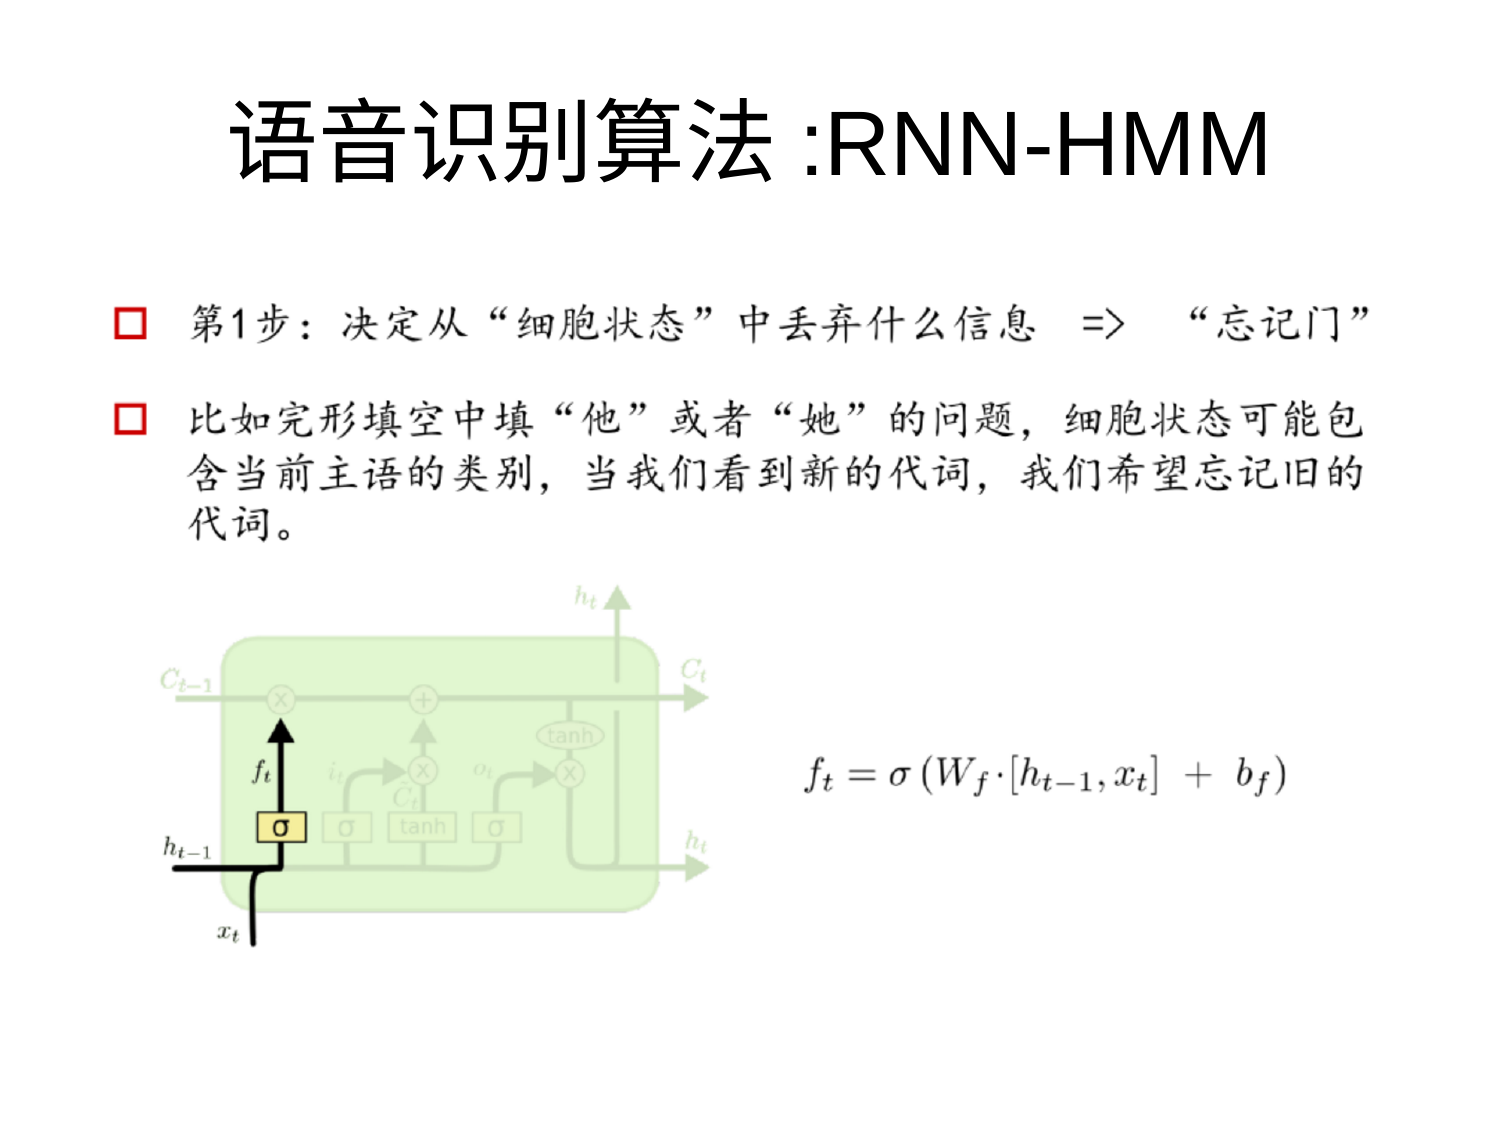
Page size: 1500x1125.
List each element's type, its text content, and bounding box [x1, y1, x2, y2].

title 语音识别算法:RNN-HMM [75, 45, 1425, 233]
picture [92, 278, 1389, 955]
